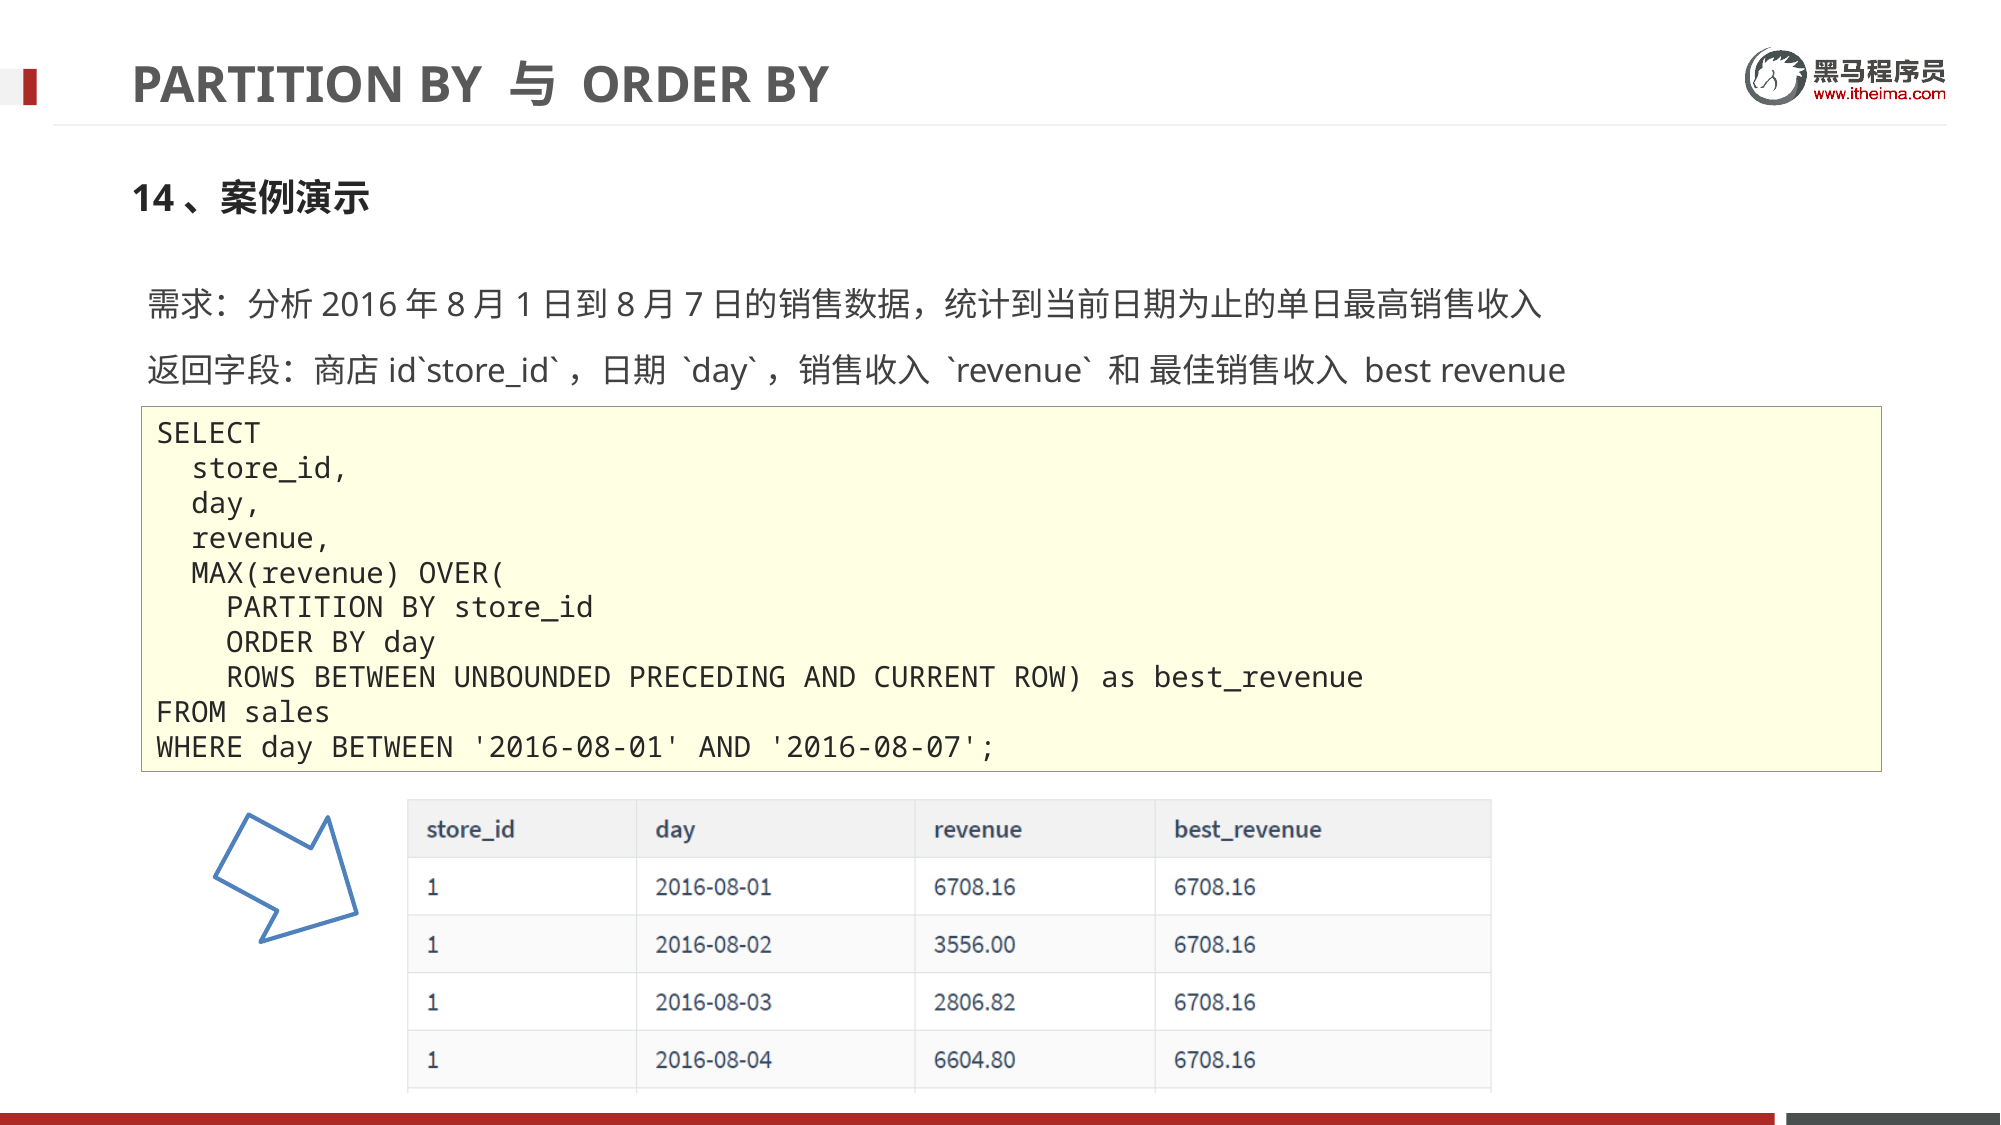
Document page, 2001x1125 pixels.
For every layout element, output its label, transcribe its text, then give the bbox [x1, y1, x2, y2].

picture [405, 796, 1494, 1093]
list 需求：分析2016年8月1日到8月7日的销售数据，统计到当前日期为止的单日最高销售收入 返回字段：商店id`store_id`，日期 `day`，销售收入 `revenue` 和 最佳销售收入 best revenue [132, 255, 1896, 1085]
text_box SELECT store_id, day, revenue, MAX(revenue) OVER( PARTITION BY store_id ORDER BY day ROWS BETWEEN UNBOUNDED PRECEDING AND CURRENT ROW) as best_revenue FROM sales WHERE day BETWEEN '2016-08-01' AND '2016-08-07'; [141, 406, 1882, 771]
text_box [212, 812, 359, 944]
title PARTITION BY 与 ORDER BY [116, 40, 1556, 125]
picture [1744, 46, 1946, 106]
list 14、案例演示 [116, 154, 1880, 239]
